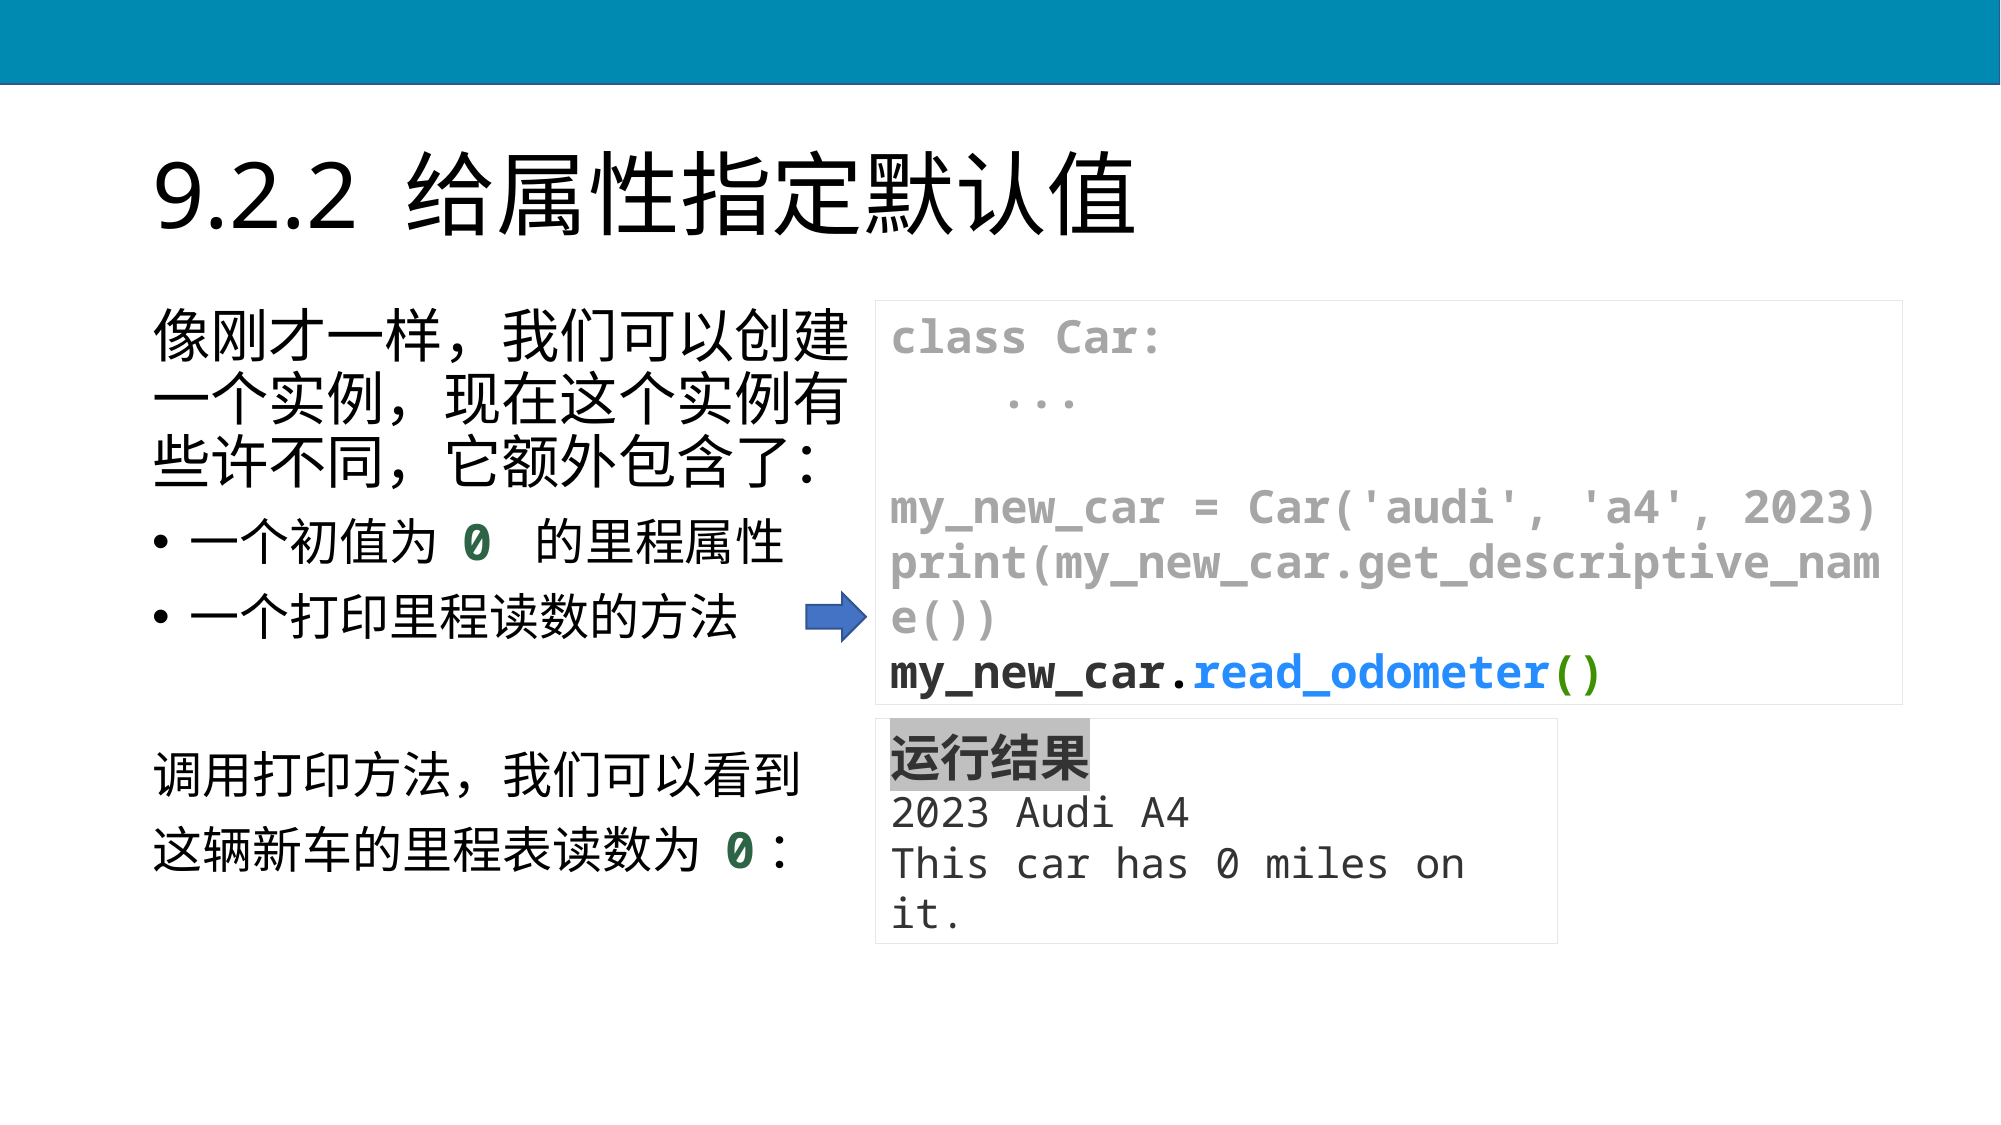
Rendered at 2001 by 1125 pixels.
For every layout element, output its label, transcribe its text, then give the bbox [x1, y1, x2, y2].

text_box class Car: ... my_new_car = Car('audi', 'a4', 2023) print(my_new_car.get_descriptive_name()) my_new_car.read_odometer() [893, 300, 1903, 705]
title 9.2.2 给属性指定默认值 [137, 115, 1863, 282]
text_box 像刚才一样，我们可以创建一个实例，现在这个实例有些许不同，它额外包含了： 一个初值为 0 的里程属性 一个打印里程读数的方法 调用打印方法，我们可以看到 这辆新车的里程表读数为 0： [137, 300, 893, 1014]
text_box 运行结果 2023 Audi A4 This car has 0 miles on it. [875, 718, 1558, 944]
text_box [805, 590, 868, 644]
